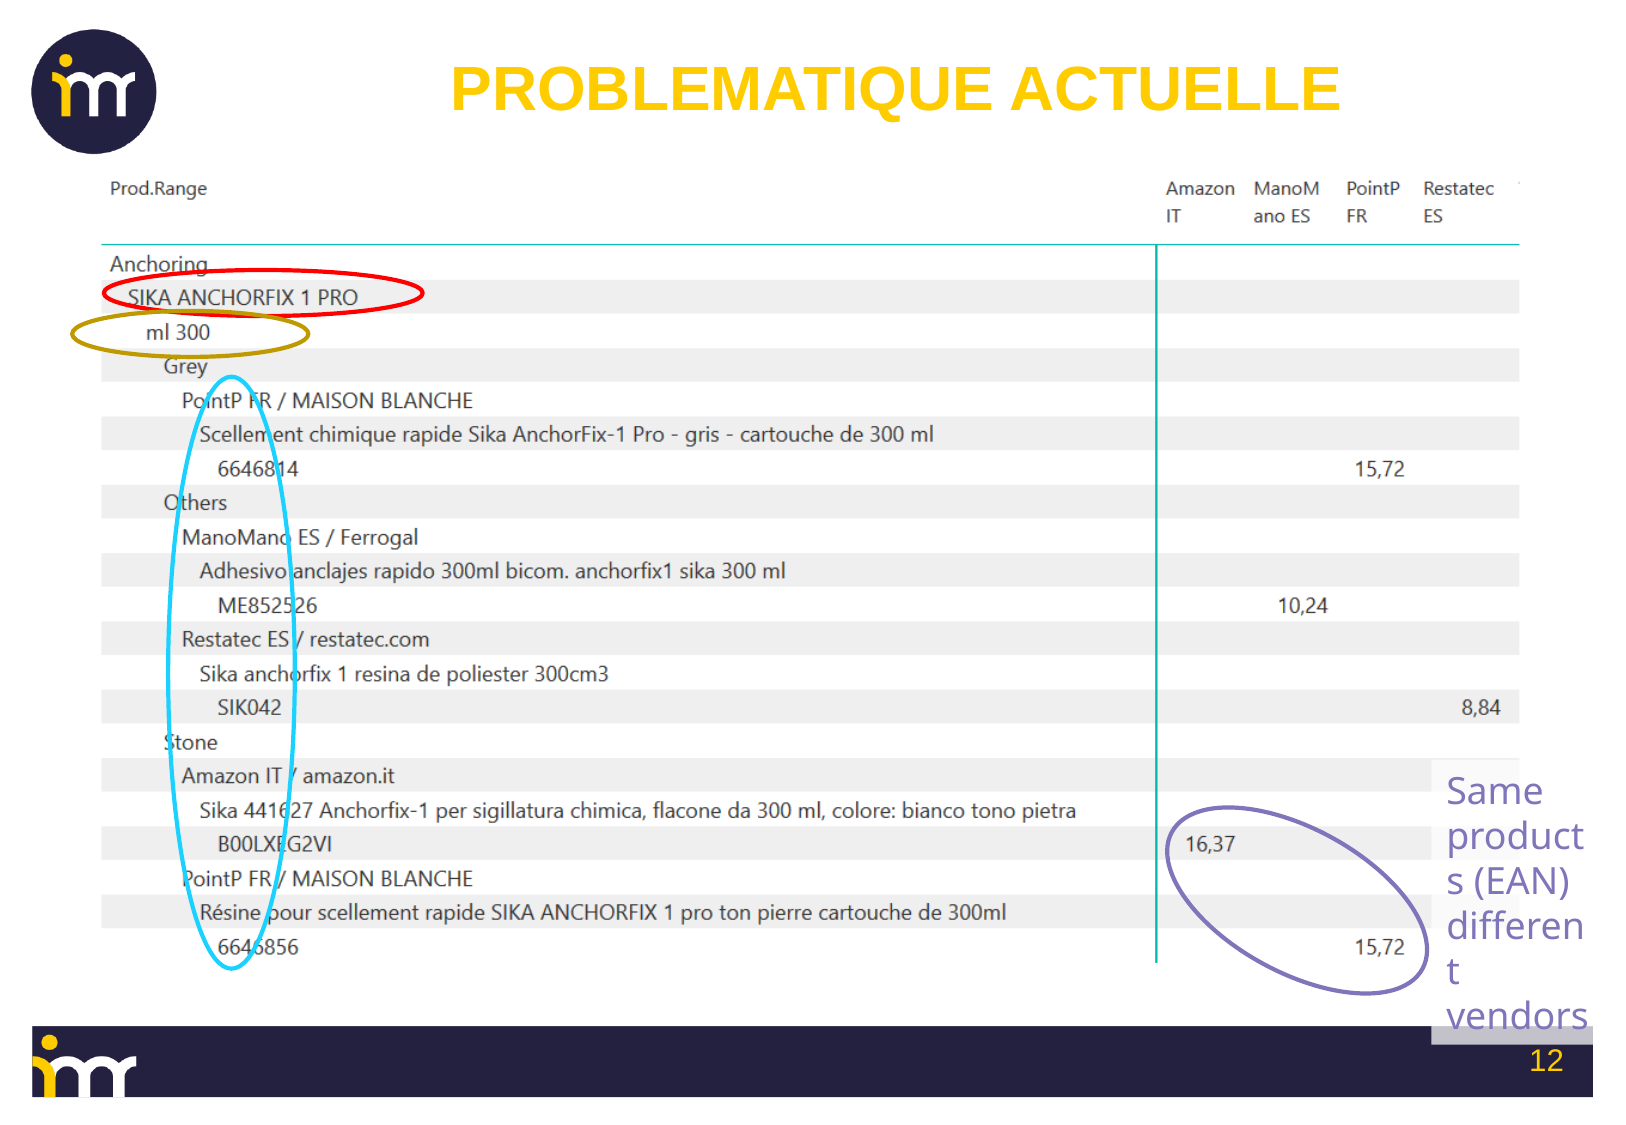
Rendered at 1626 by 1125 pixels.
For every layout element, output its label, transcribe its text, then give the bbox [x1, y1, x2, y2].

footer Confidentiel: Project Fil Rouge ‘Product Matching’ TelecomParisTech [223, 1026, 1500, 1092]
title PROBLEMATIQUE ACTUELLE [190, 40, 1604, 140]
text_box [70, 320, 86, 347]
slide_number 12 [1500, 1045, 1594, 1094]
text_box Same products (EAN) different vendors [1431, 759, 1604, 1045]
picture [0, 0, 1625, 1125]
text_box [1323, 990, 1400, 996]
